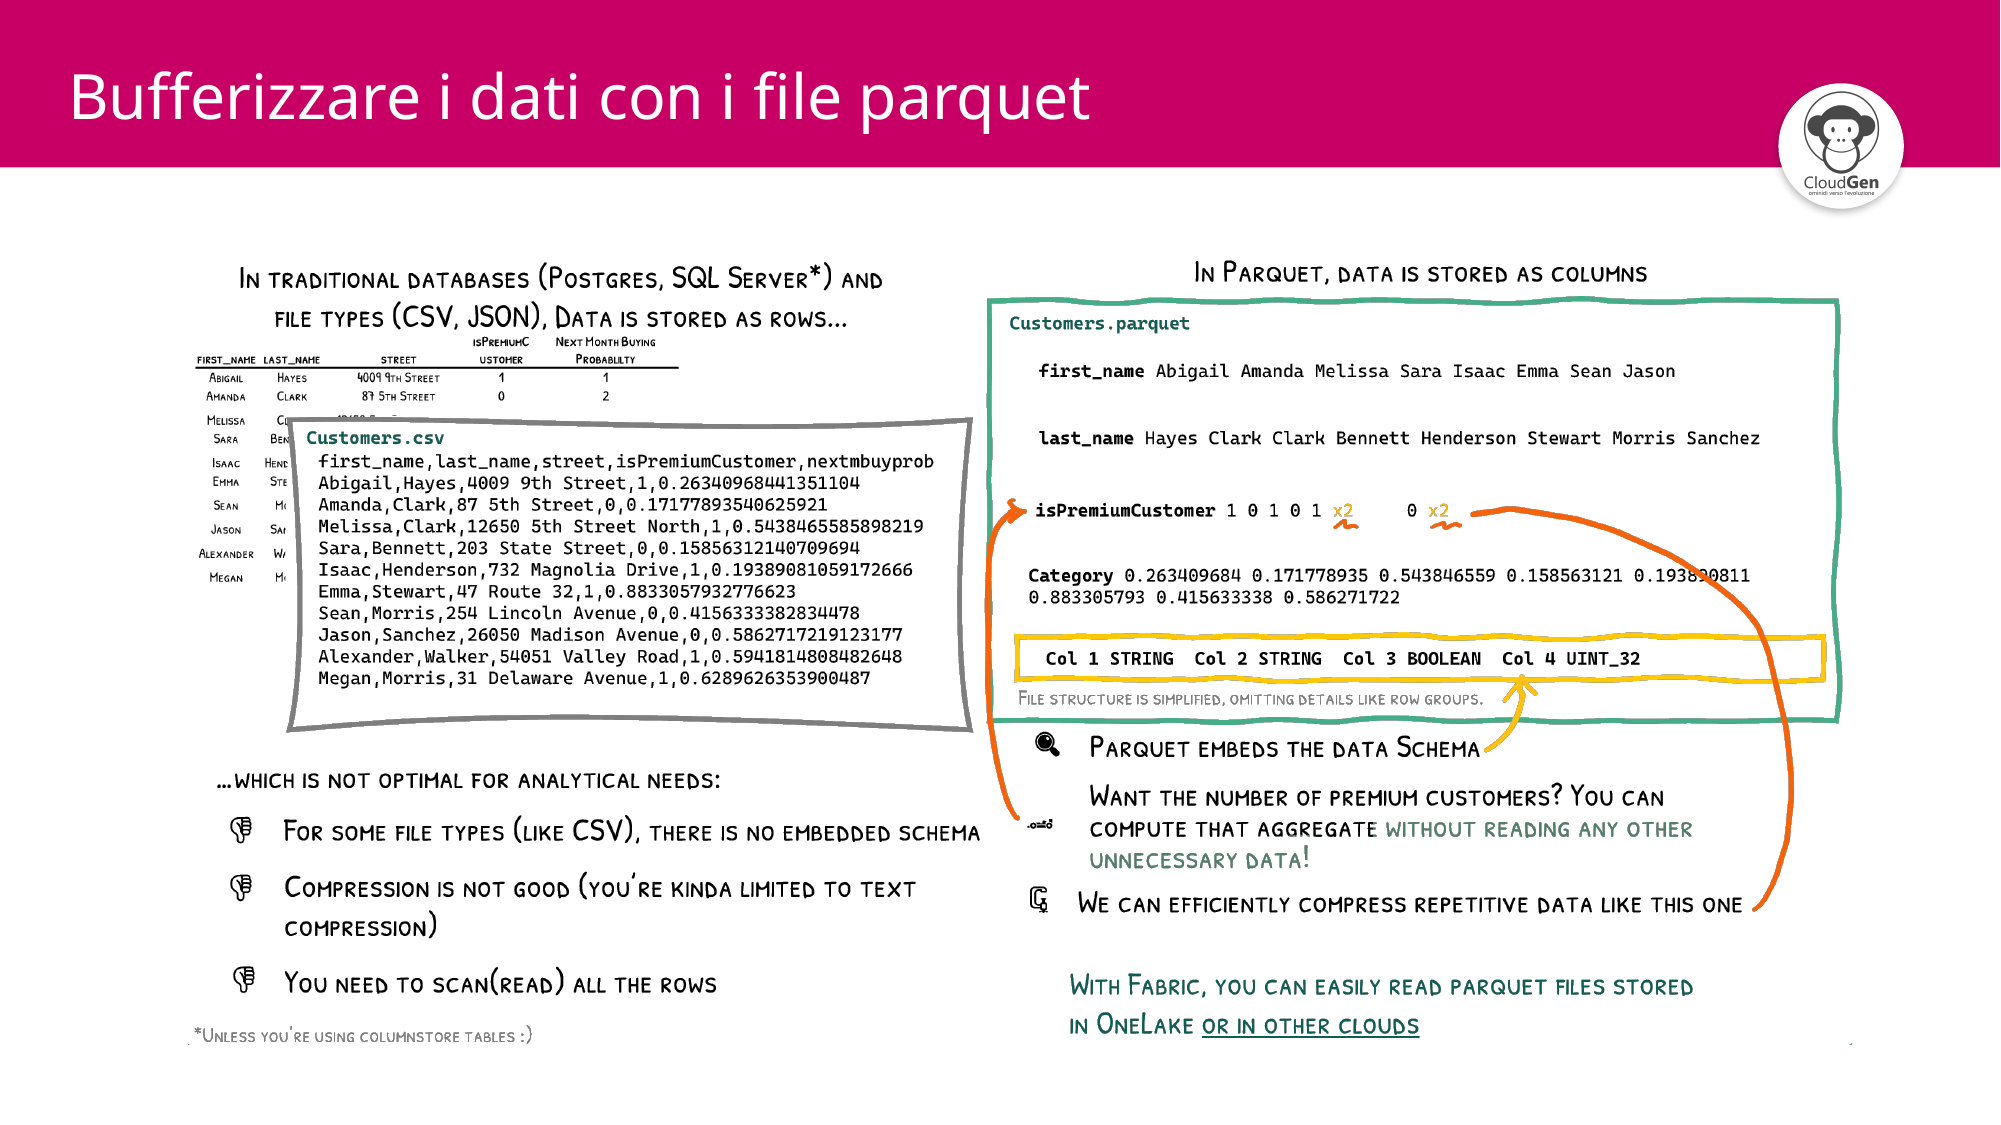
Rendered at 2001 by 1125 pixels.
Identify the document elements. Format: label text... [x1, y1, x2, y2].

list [188, 249, 1852, 1046]
title Bufferizzare i dati con i file parquet [53, 36, 1863, 163]
picture [1785, 86, 1897, 197]
